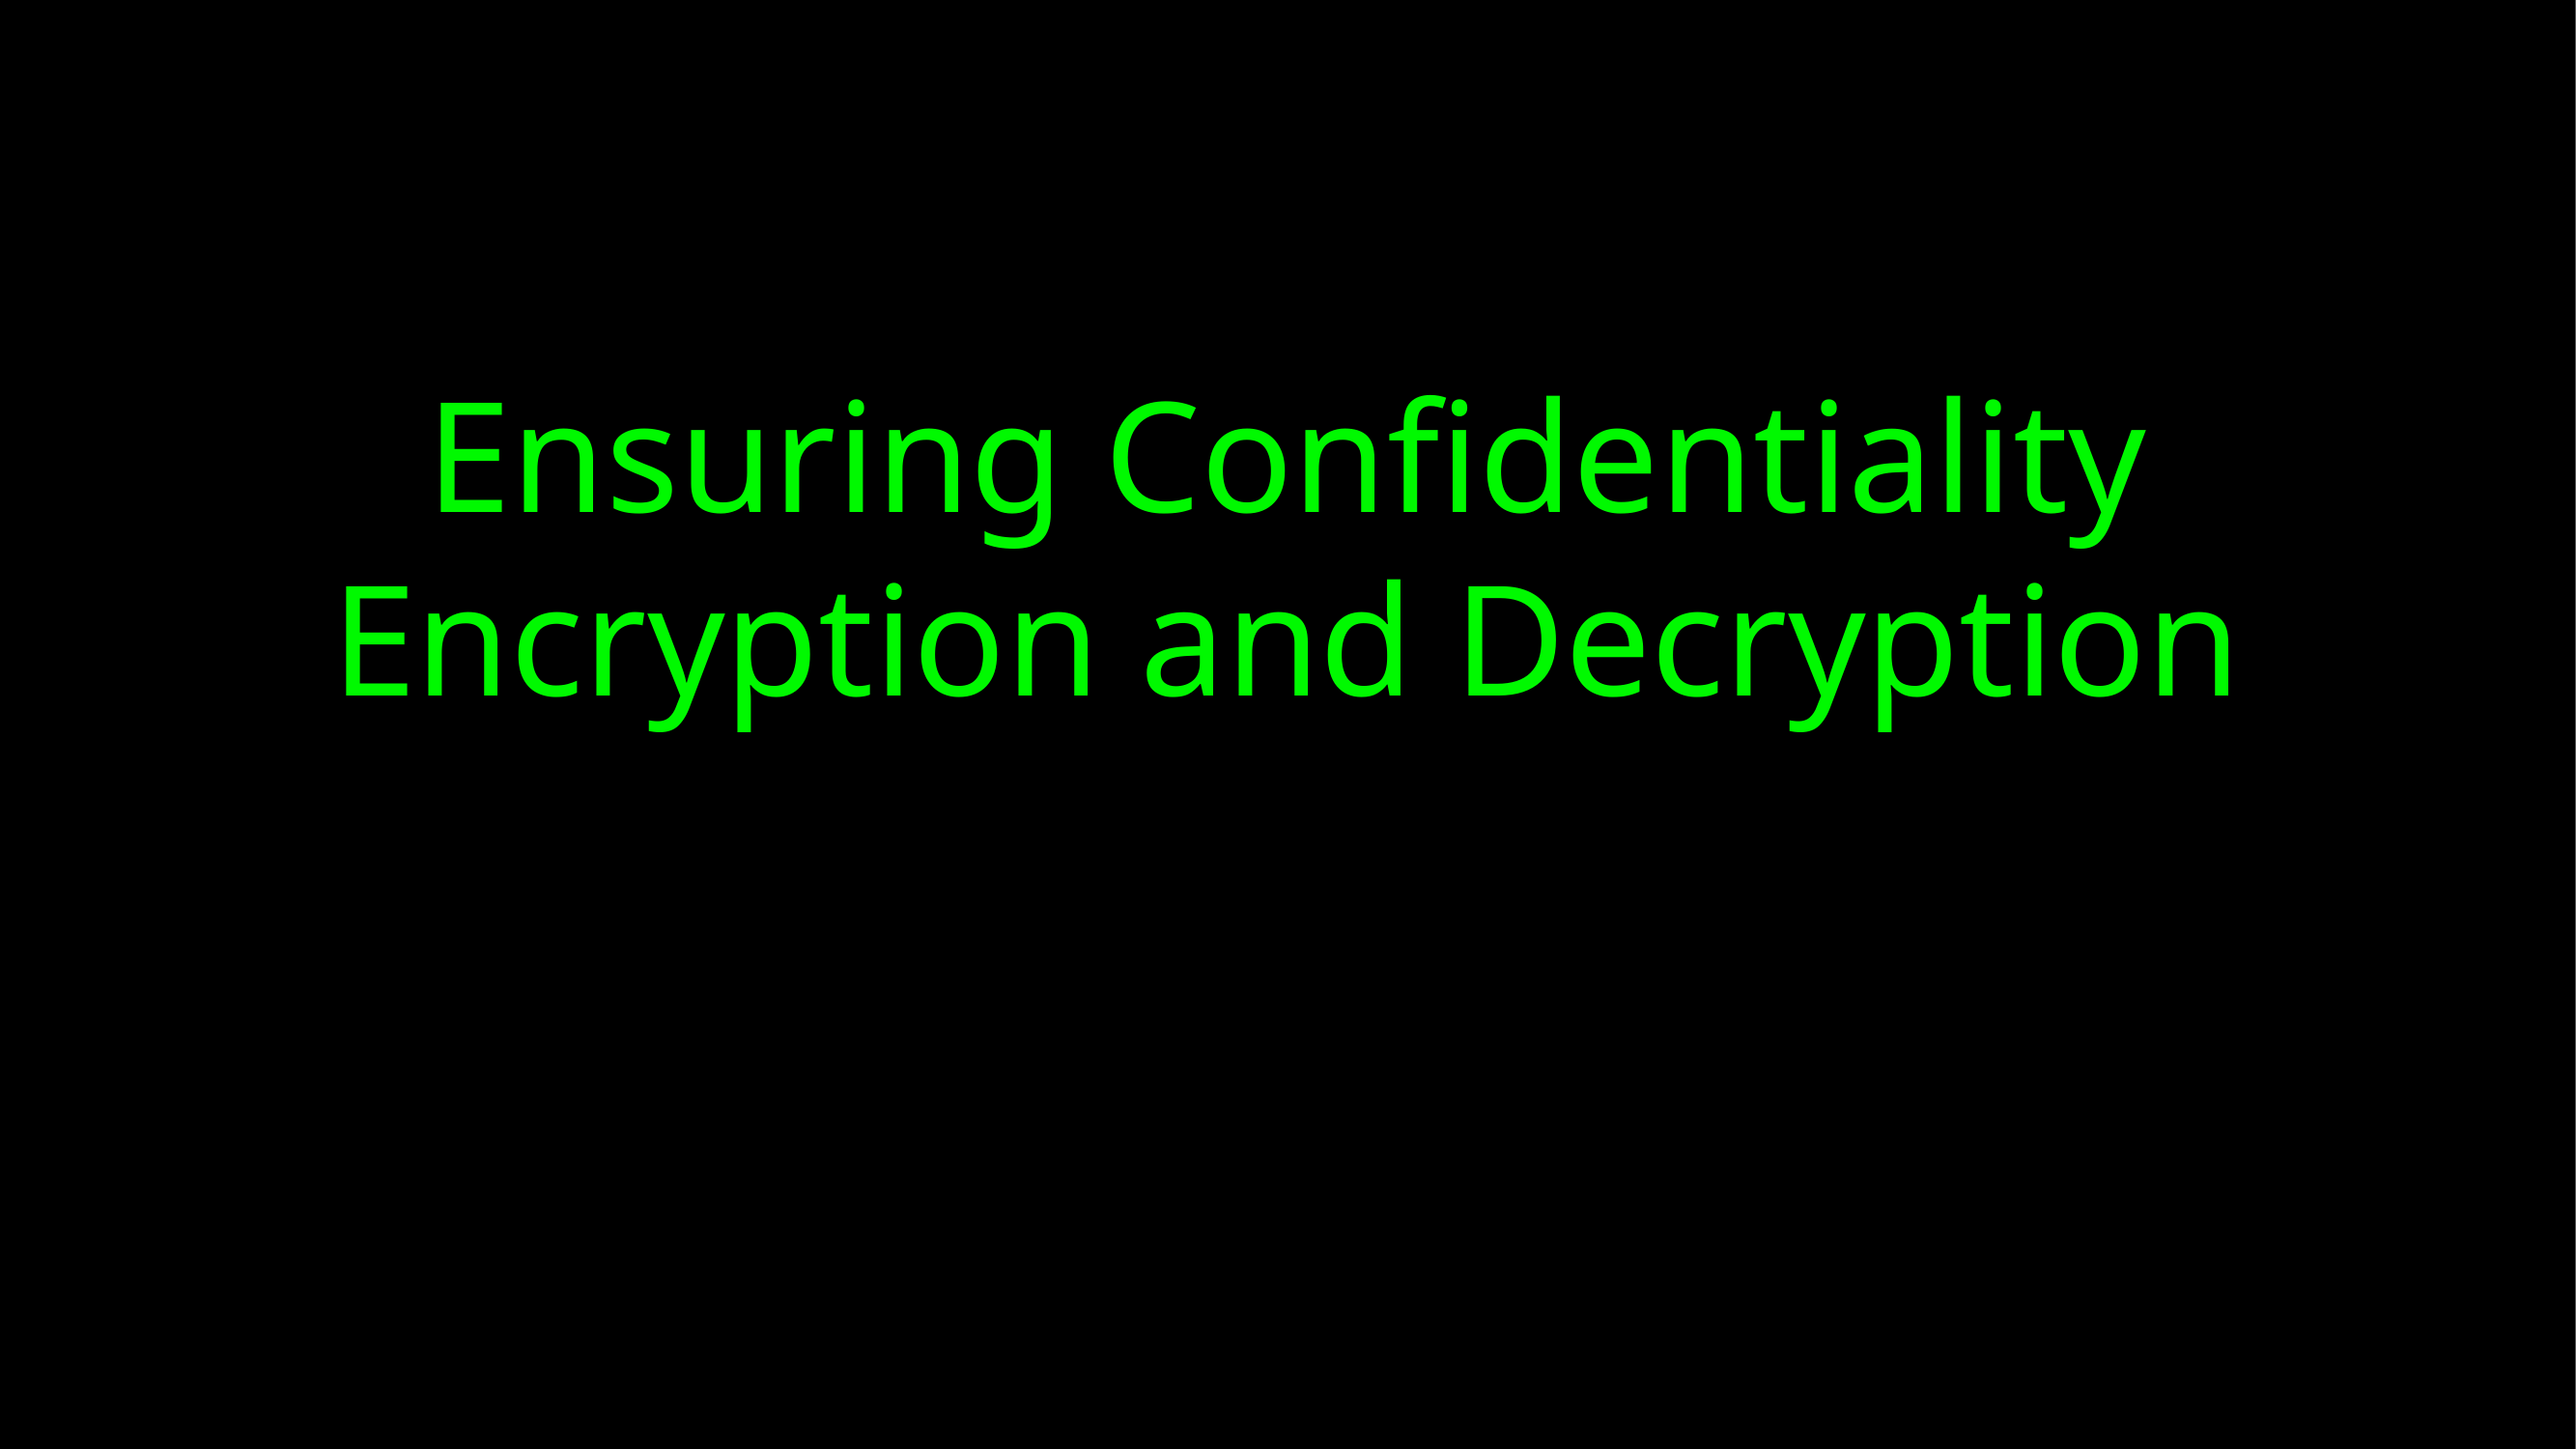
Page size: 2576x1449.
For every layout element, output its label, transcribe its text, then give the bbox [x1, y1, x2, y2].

title Ensuring Confidentiality Encryption and Decryption [183, 242, 2392, 733]
